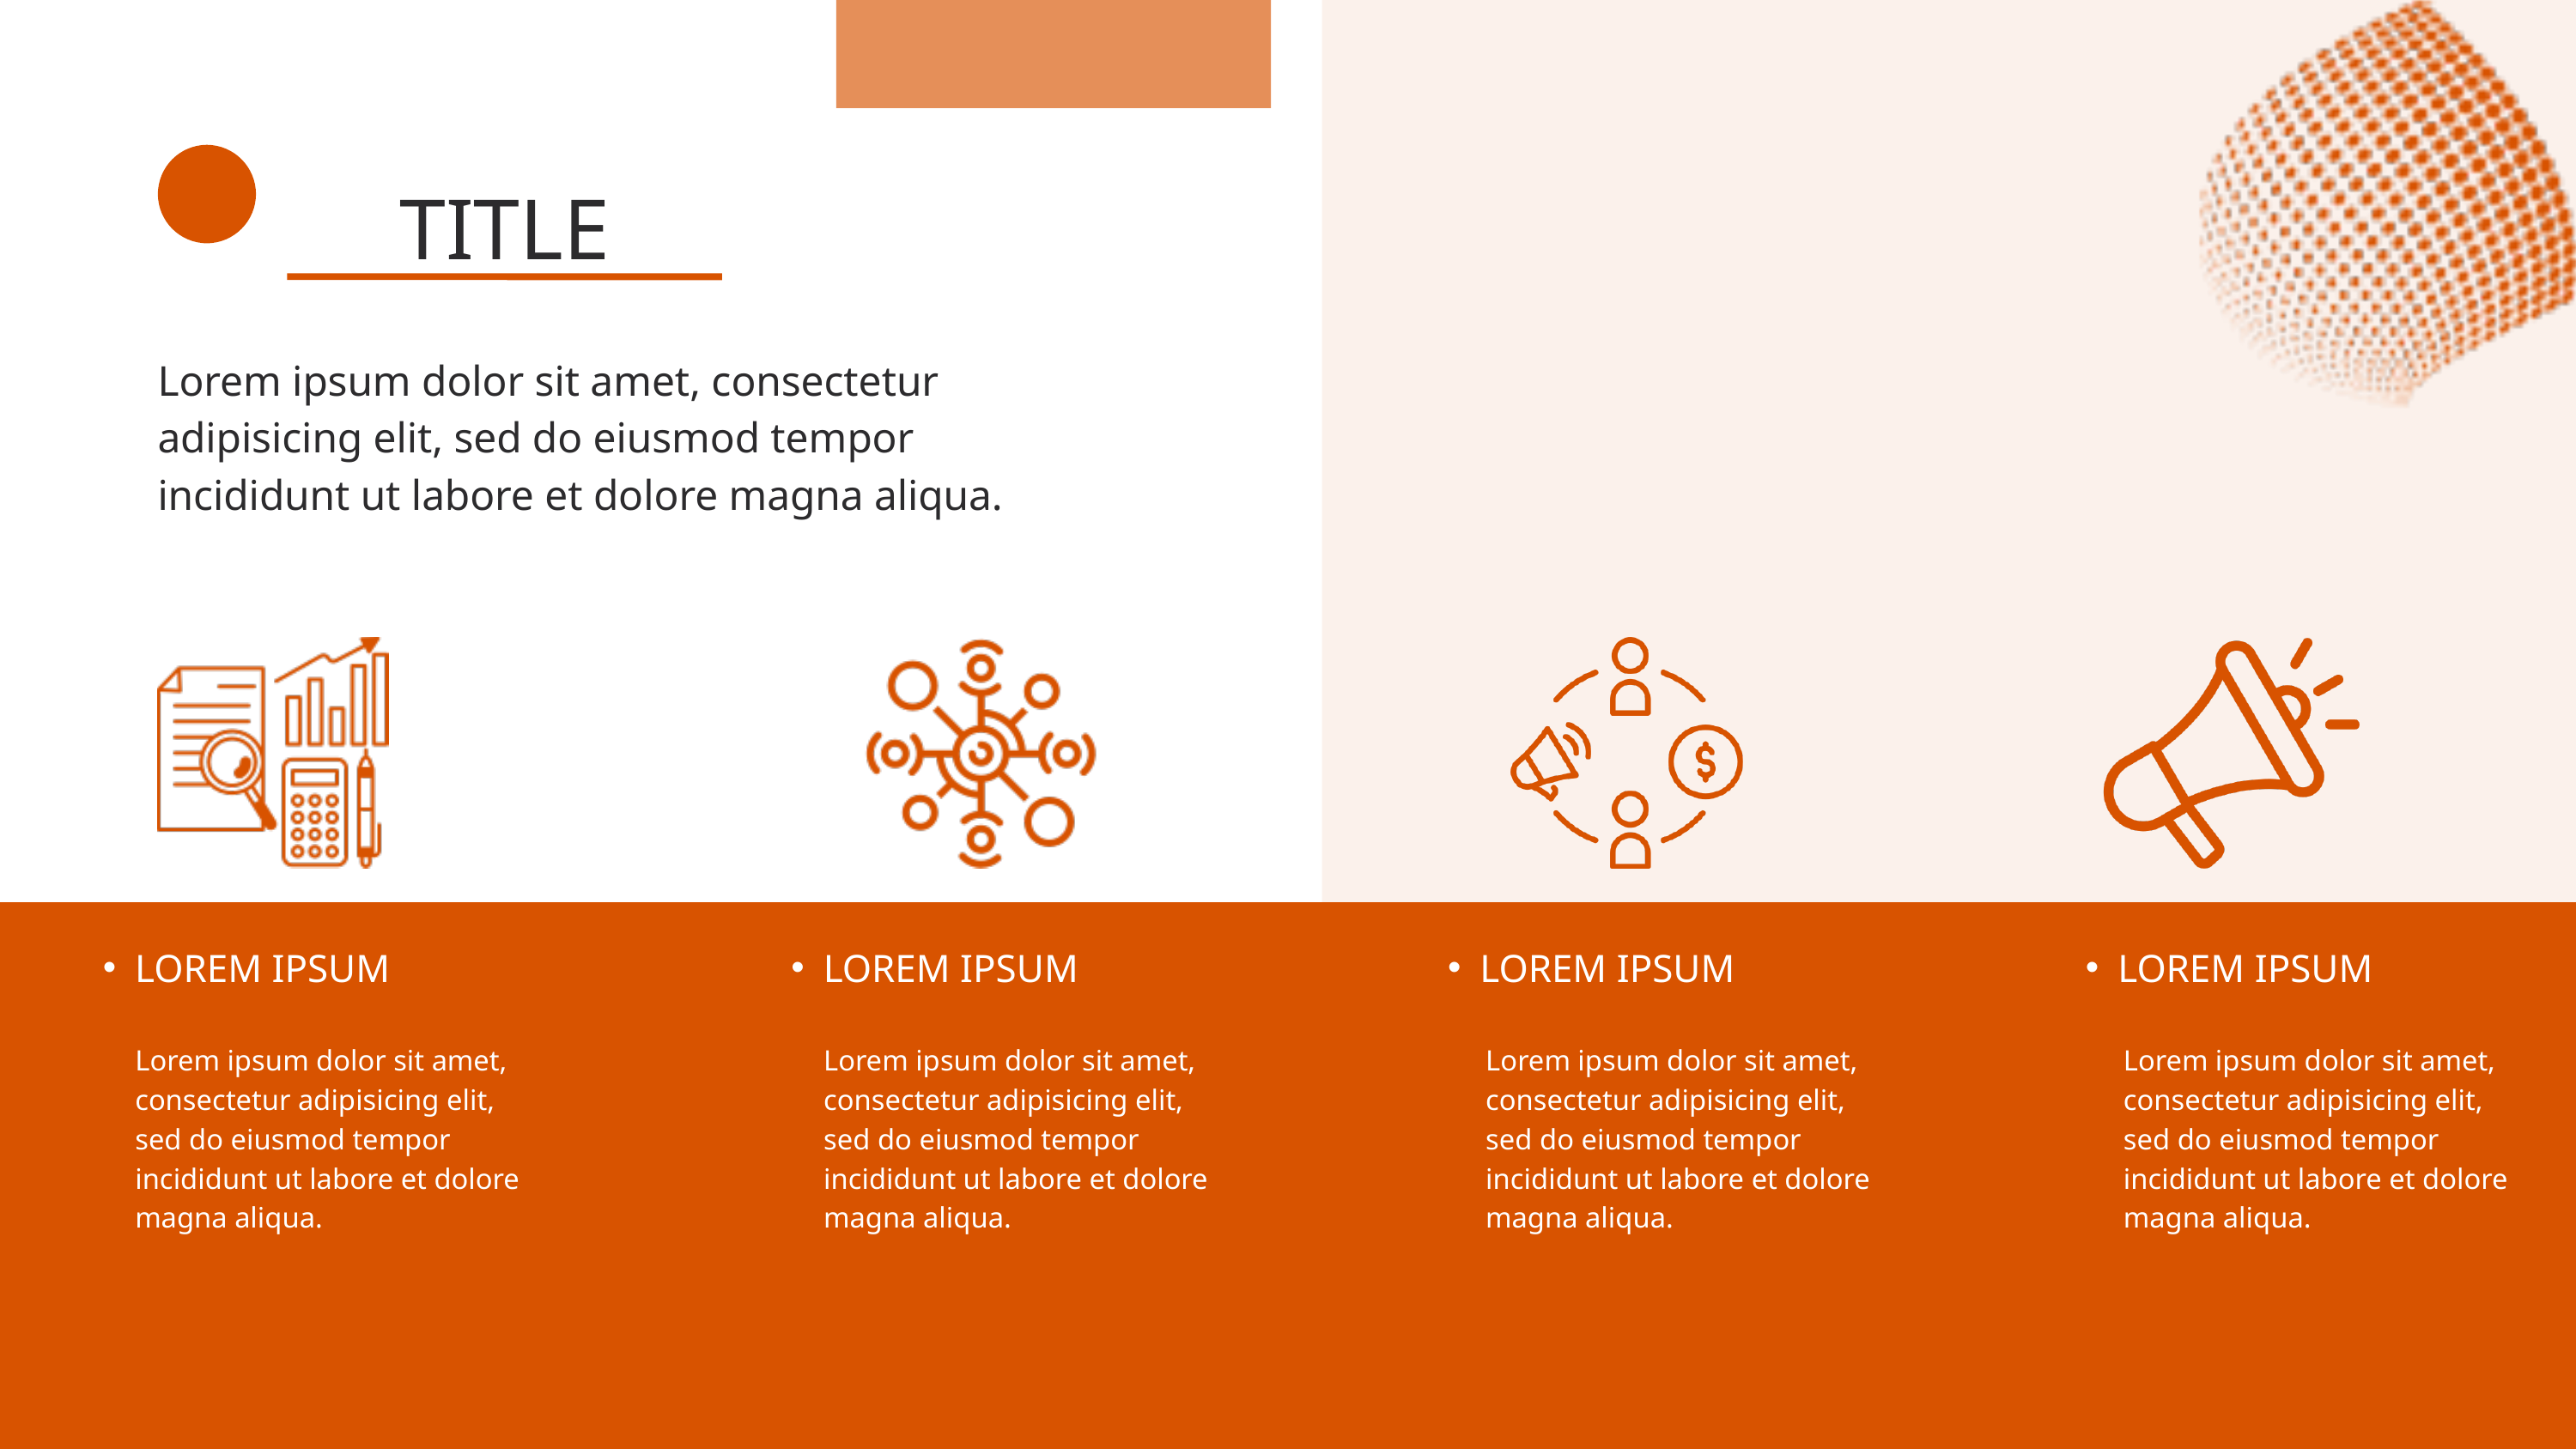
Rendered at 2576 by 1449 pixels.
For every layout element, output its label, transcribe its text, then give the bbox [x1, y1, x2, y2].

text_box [1321, 0, 2576, 899]
text_box Lorem ipsum dolor sit amet, consectetur adipisicing elit, sed do eiusmod tempor incididunt ut labore et dolore magna aliqua. [157, 346, 1045, 519]
text_box TITLE [144, 181, 865, 277]
picture [2102, 636, 2360, 869]
picture [2198, 0, 2576, 409]
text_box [0, 901, 2576, 1449]
picture [1509, 636, 1744, 869]
picture [864, 636, 1100, 869]
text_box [157, 144, 257, 244]
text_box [835, 0, 1272, 109]
picture [157, 636, 390, 869]
